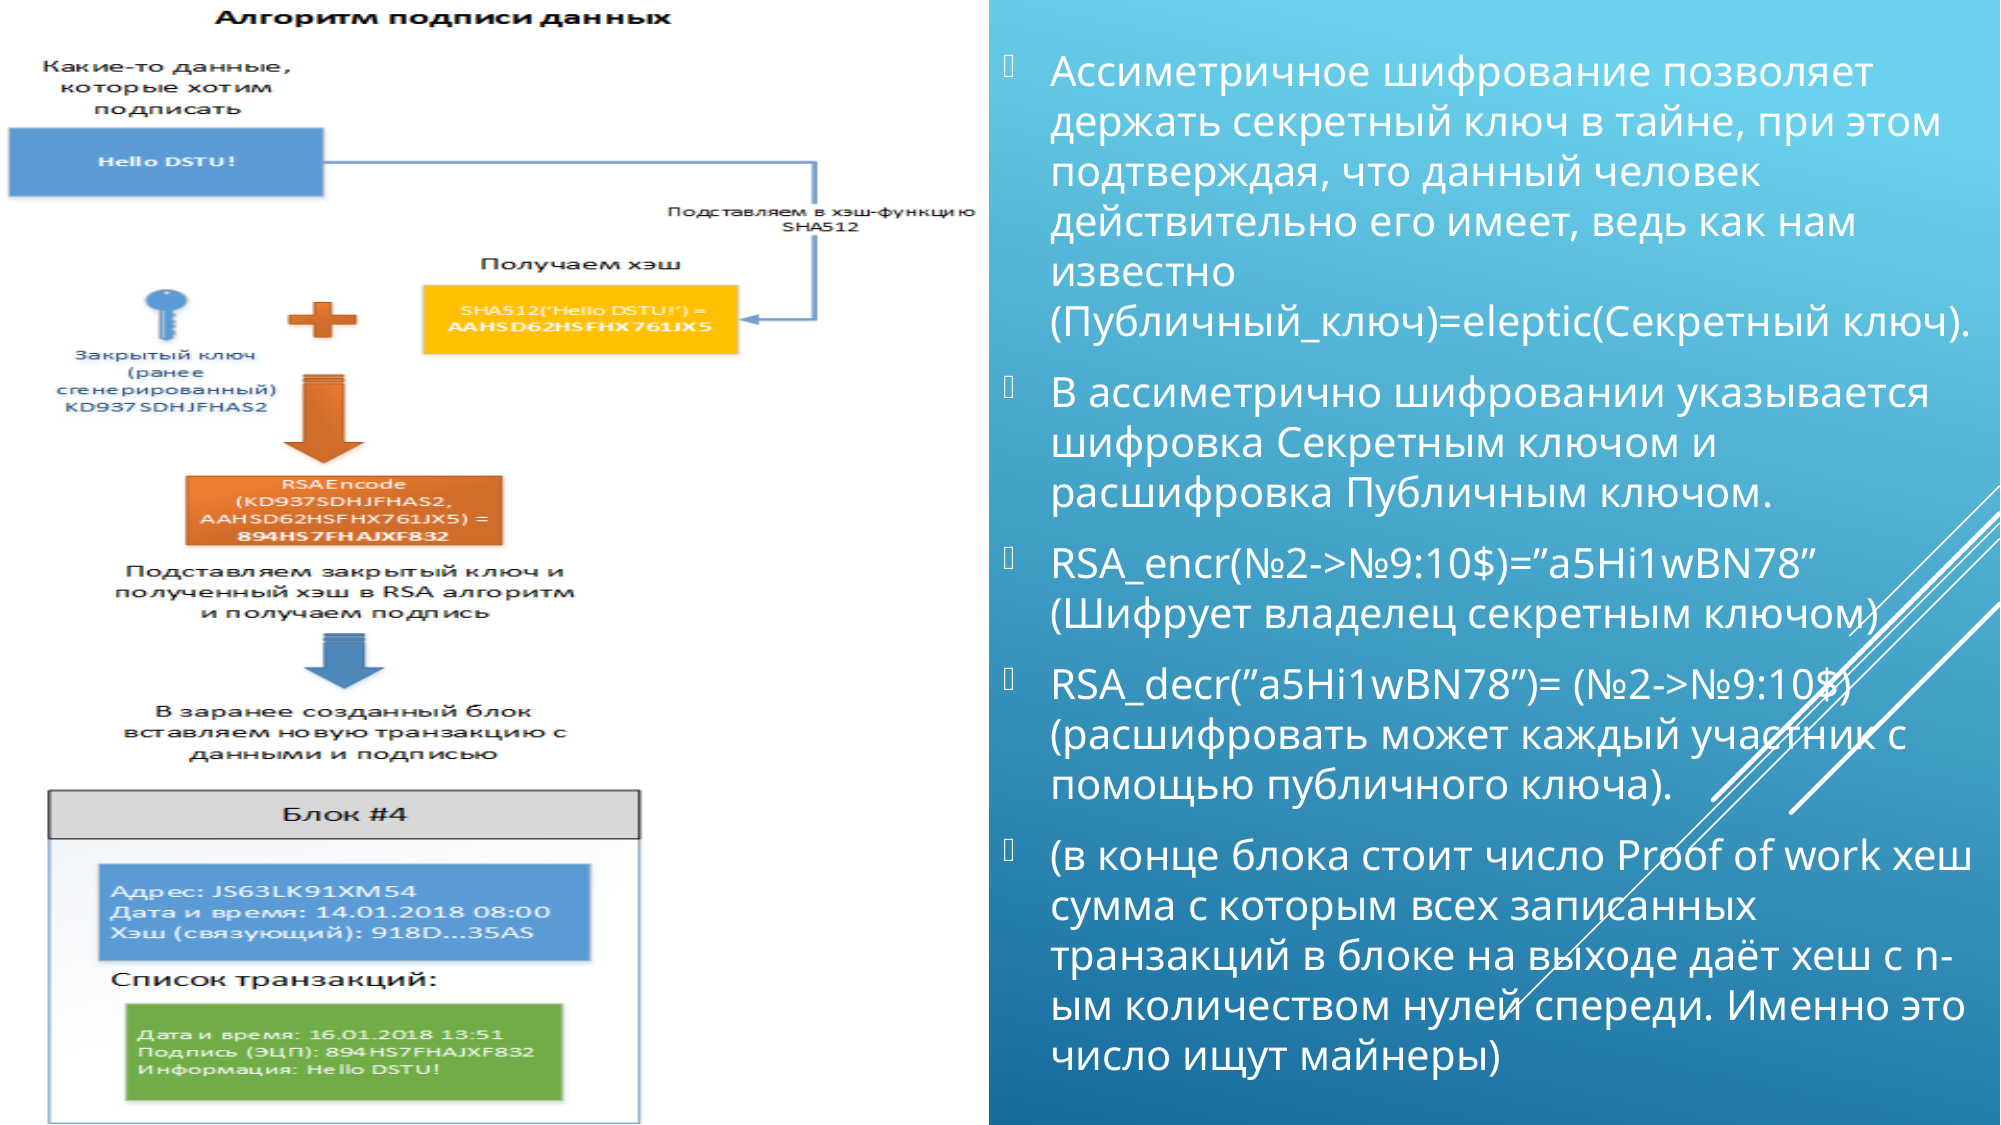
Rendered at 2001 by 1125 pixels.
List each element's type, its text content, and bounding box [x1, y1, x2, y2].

picture [0, 0, 989, 1125]
list Ассиметричное шифрование позволяет держать секретный ключ в тайне, при этом подтверждая, что данный человек действительно его имеет, ведь как нам известно (Публичный_ключ)=eleptic(Секретный ключ). В ассиметрично шифровании указывается шифровка Секретным ключом и расшифровка Публичным ключом. RSA_encr(№2->№9:10$)=”a5Hi1wBN78” (Шифрует владелец секретным ключом) RSA_decr(”a5Hi1wBN78”)= (№2->№9:10$) (расшифровать может каждый участник с помощью публичного ключа). (в конце блока стоит число Proof of work хеш сумма с которым всех записанных транзакций в блоке на выходе даёт хеш с n-ым количеством нулей спереди. Именно это число ищут майнеры) [989, 0, 2000, 1124]
